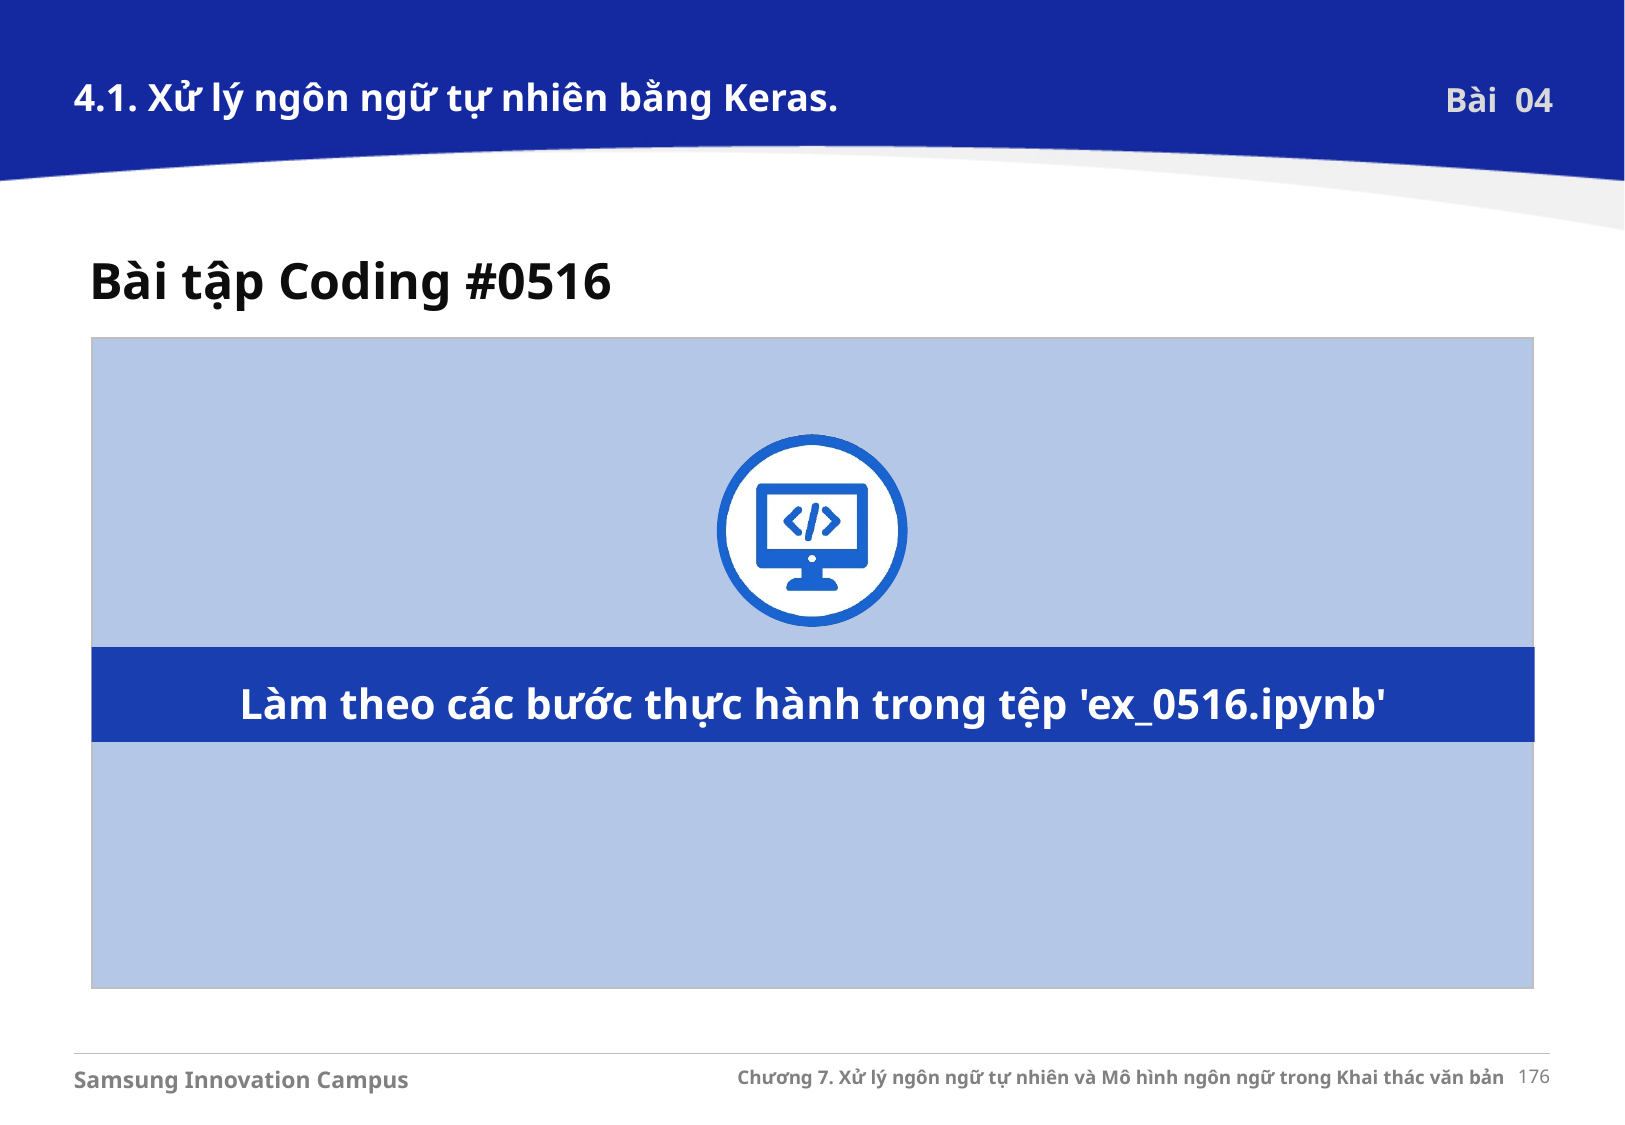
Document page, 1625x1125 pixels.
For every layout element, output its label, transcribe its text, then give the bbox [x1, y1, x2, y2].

text_box Bài tập Coding #0516 [89, 249, 1534, 311]
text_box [73, 73, 1554, 120]
picture [0, 0, 1625, 1125]
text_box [91, 338, 1535, 988]
